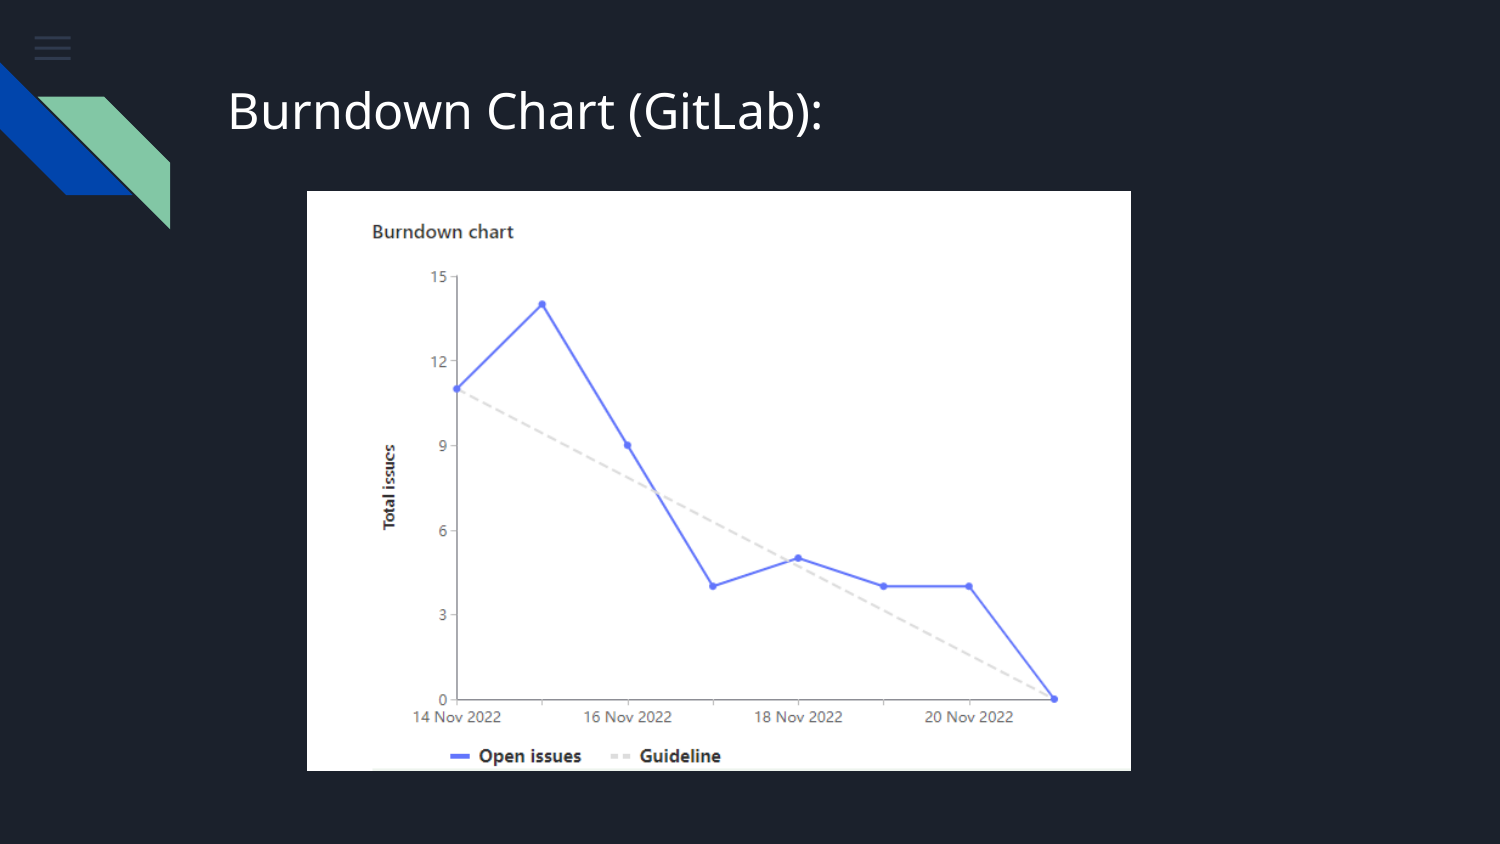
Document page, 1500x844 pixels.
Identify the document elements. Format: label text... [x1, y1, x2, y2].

picture [306, 191, 1131, 772]
title Burndown Chart (GitLab): [212, 64, 1368, 215]
